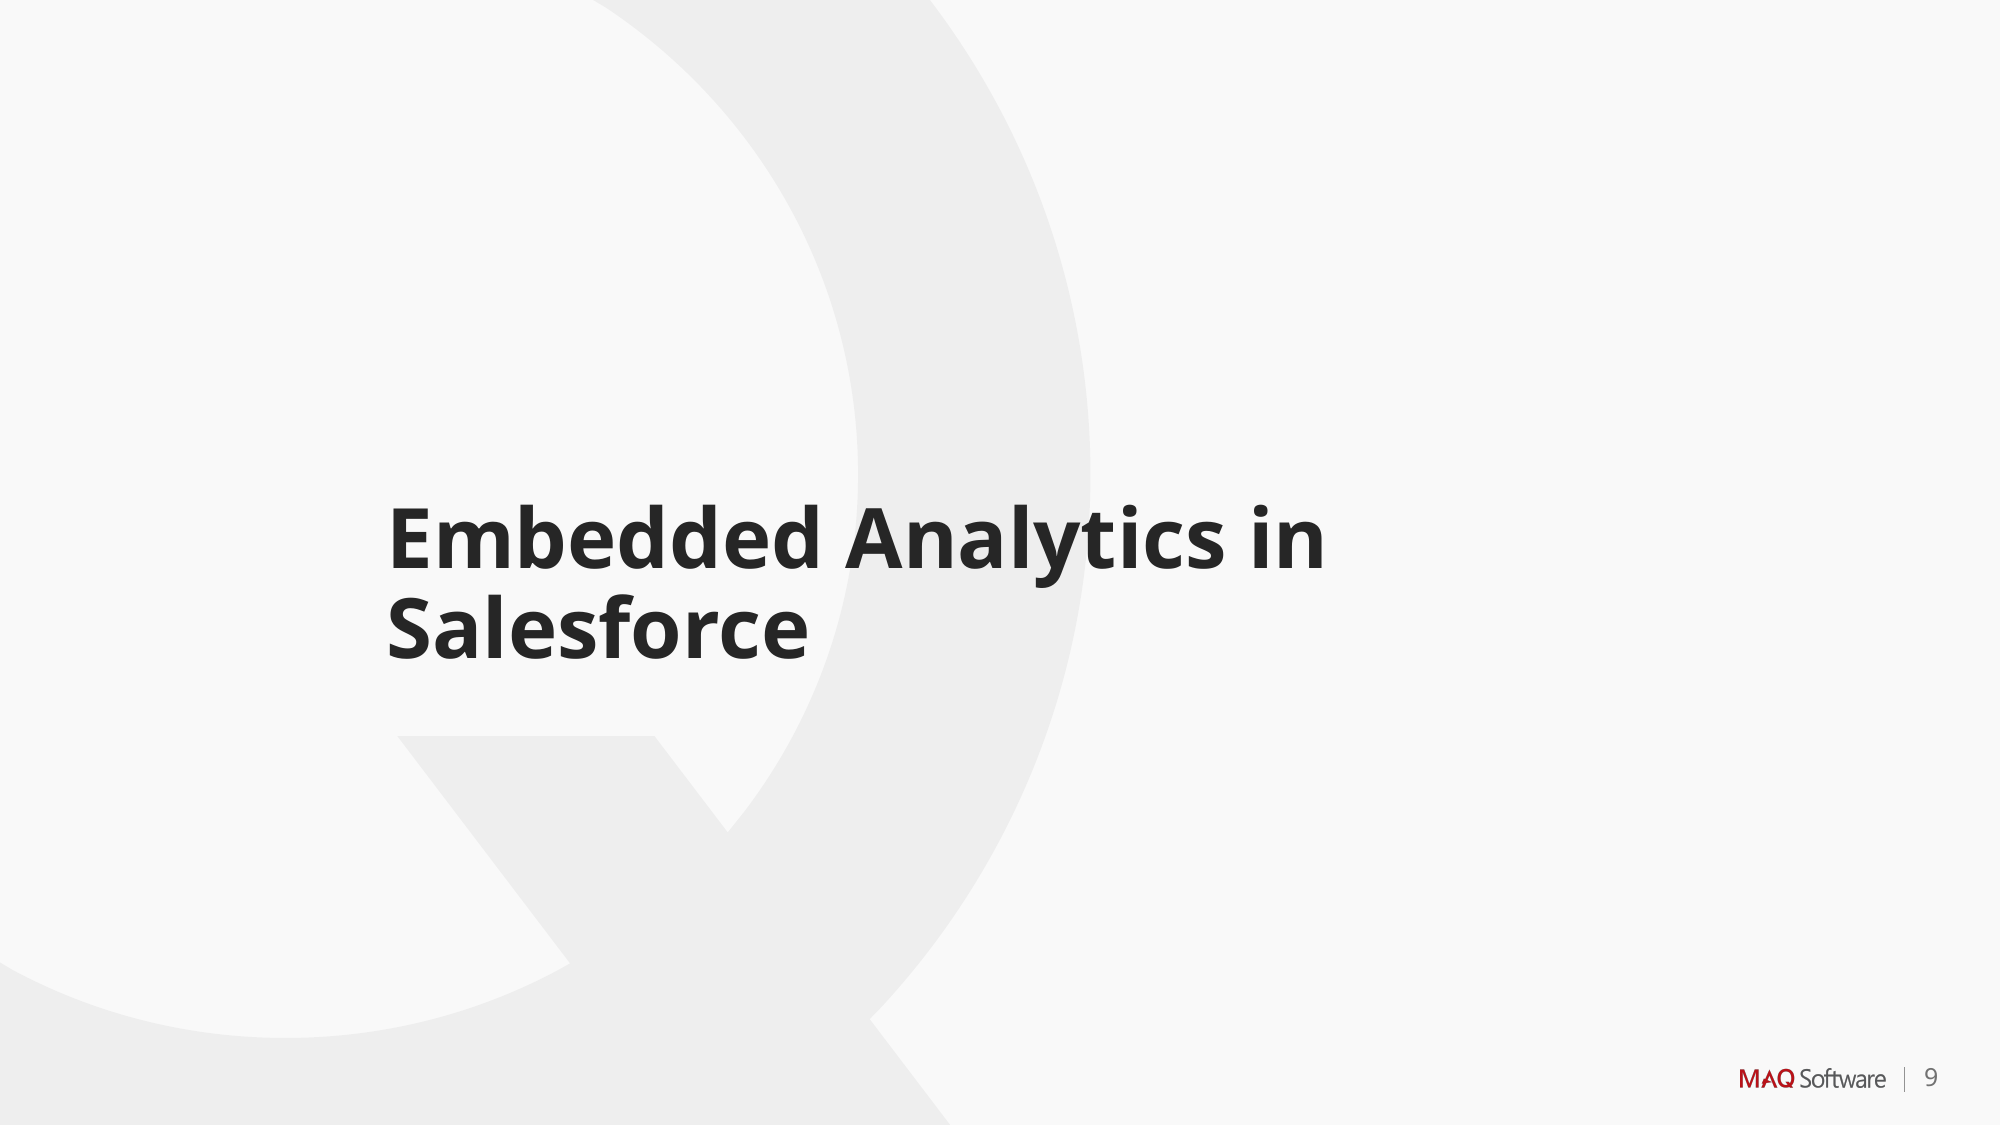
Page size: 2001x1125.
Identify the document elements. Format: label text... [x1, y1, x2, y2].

title Embedded Analytics in Salesforce [371, 487, 1363, 684]
picture [1740, 1068, 1886, 1088]
slide_number 9 [1896, 1057, 1967, 1099]
